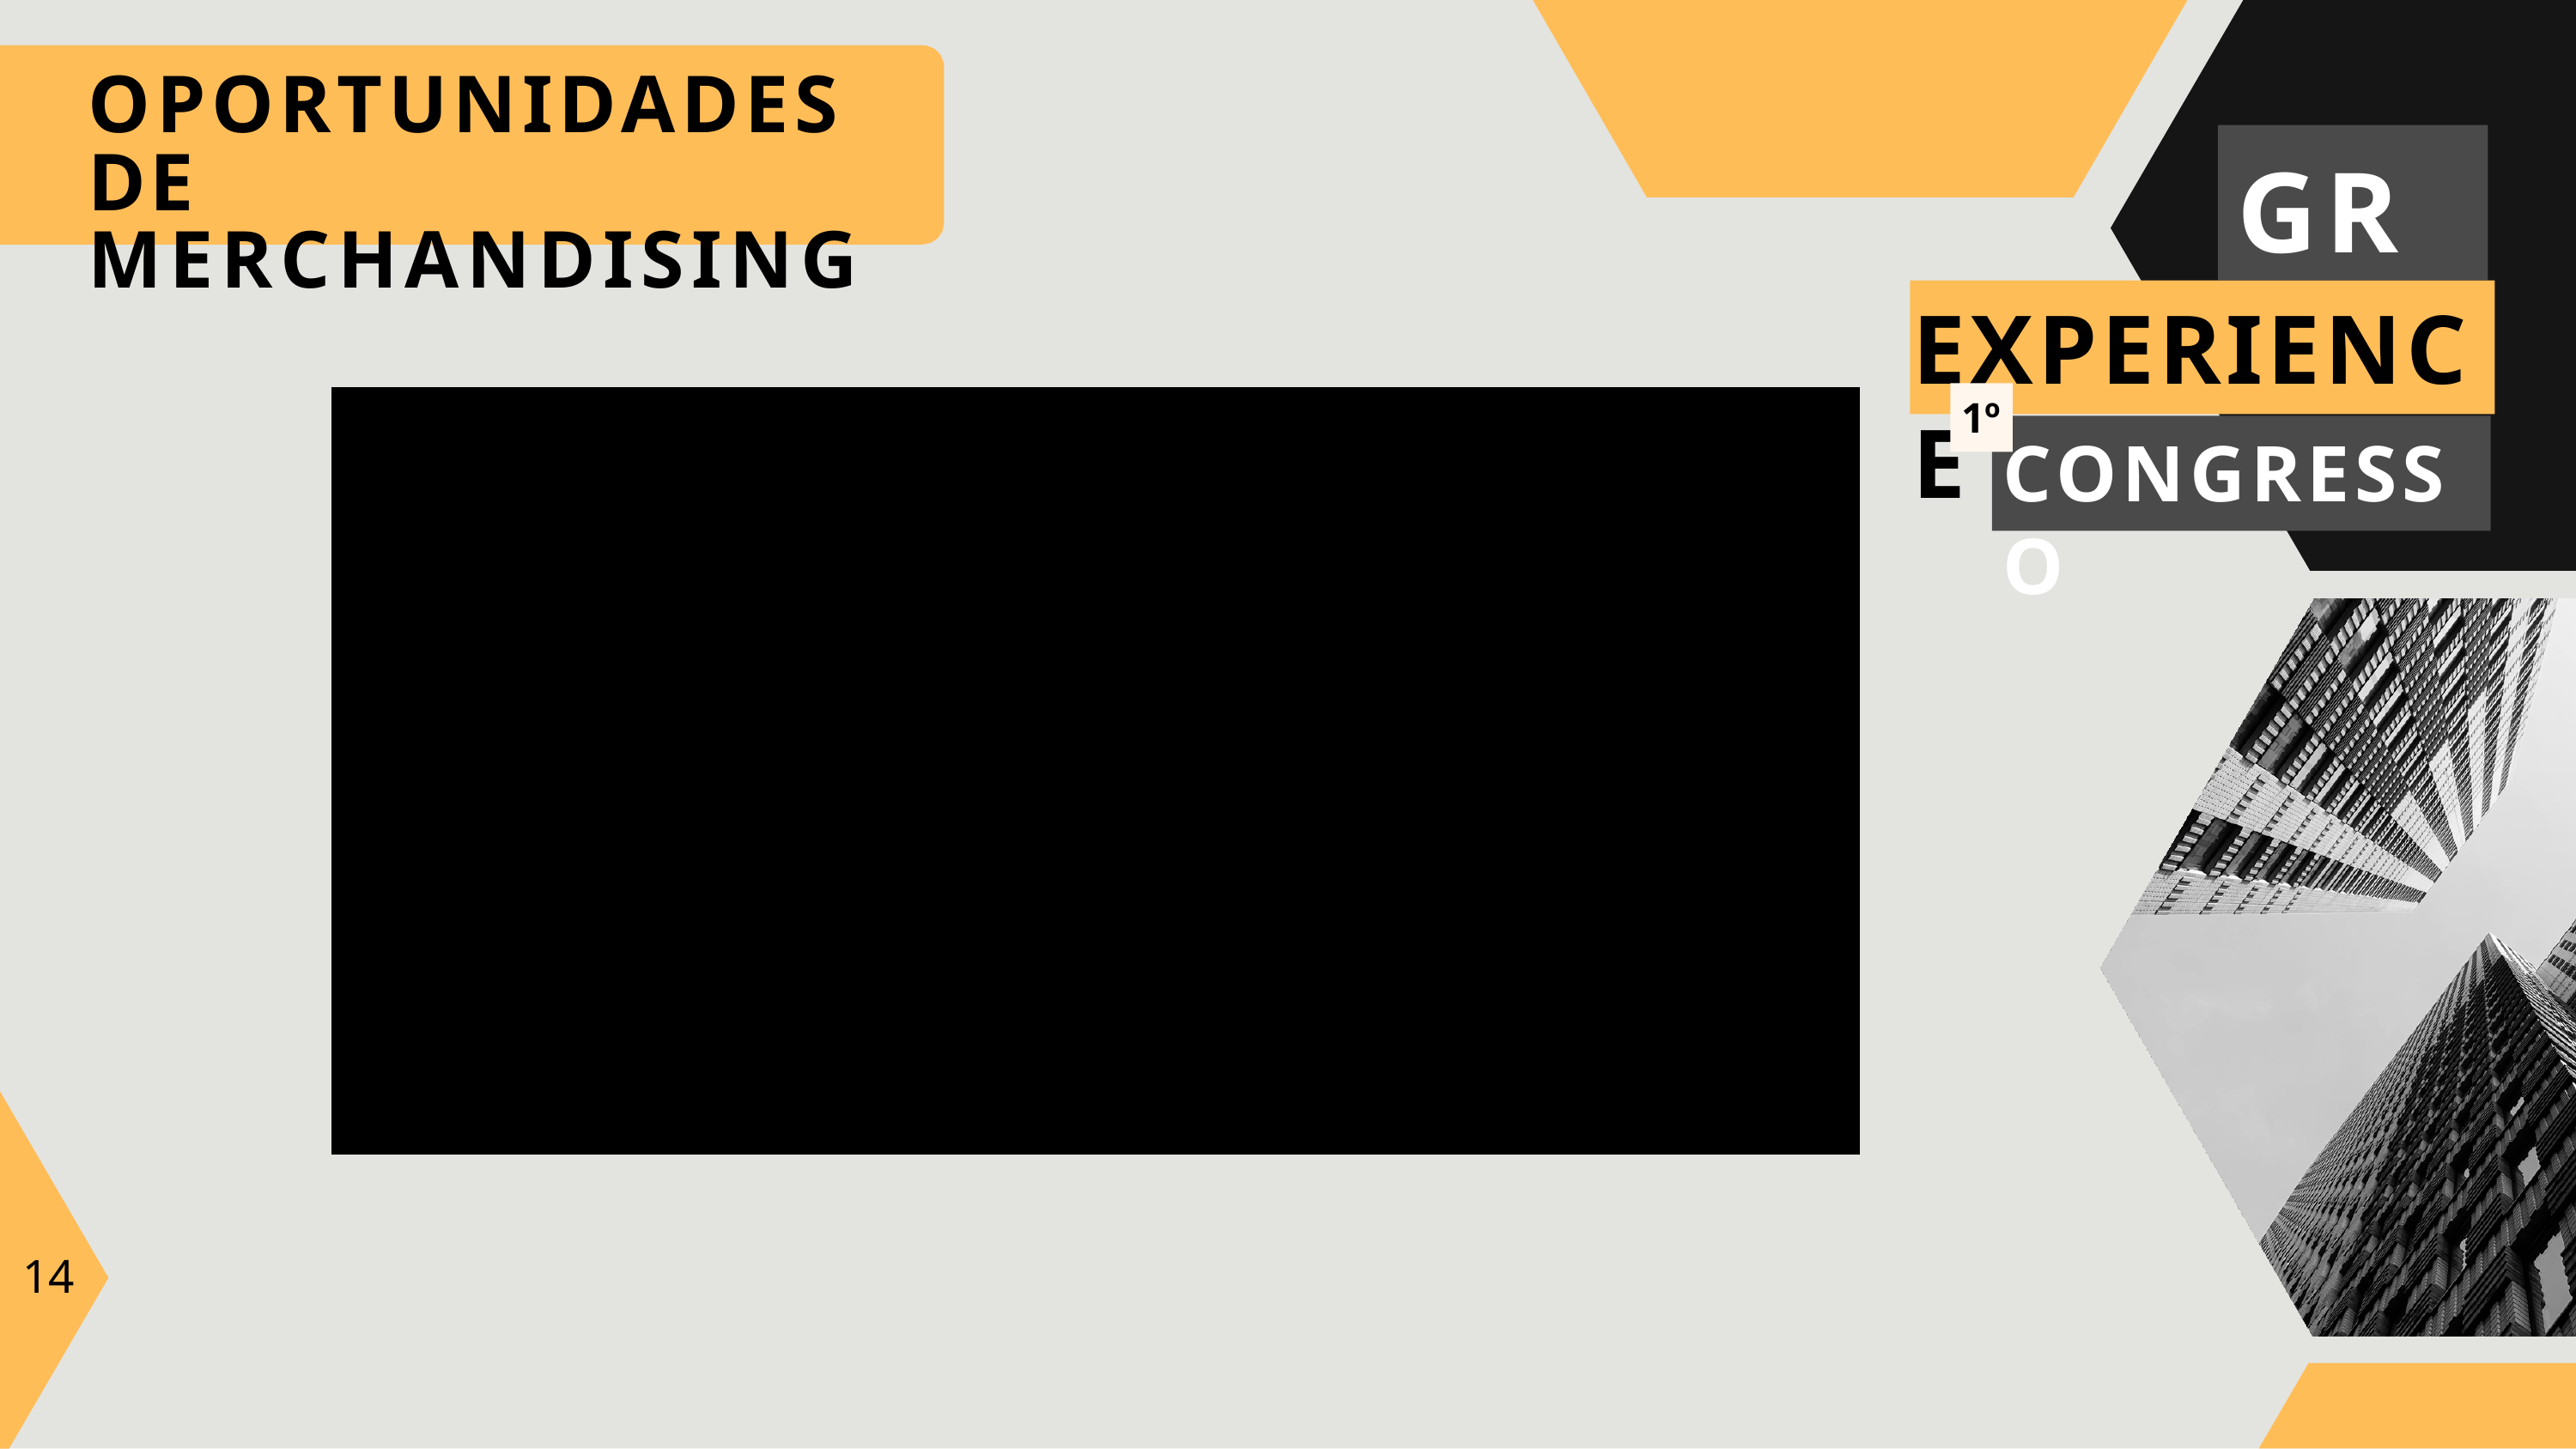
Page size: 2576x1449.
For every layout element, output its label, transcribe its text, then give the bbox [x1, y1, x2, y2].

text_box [331, 386, 1860, 1155]
text_box [0, 1091, 109, 1449]
text_box [2258, 1362, 2576, 1449]
text_box CONGRESSO [2001, 579, 2482, 610]
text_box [1532, 0, 2576, 572]
text_box OPORTUNIDADES DE MERCHANDISING [86, 52, 904, 304]
text_box [0, 45, 945, 245]
picture [2099, 597, 2576, 1337]
text_box 14 [21, 1246, 76, 1302]
